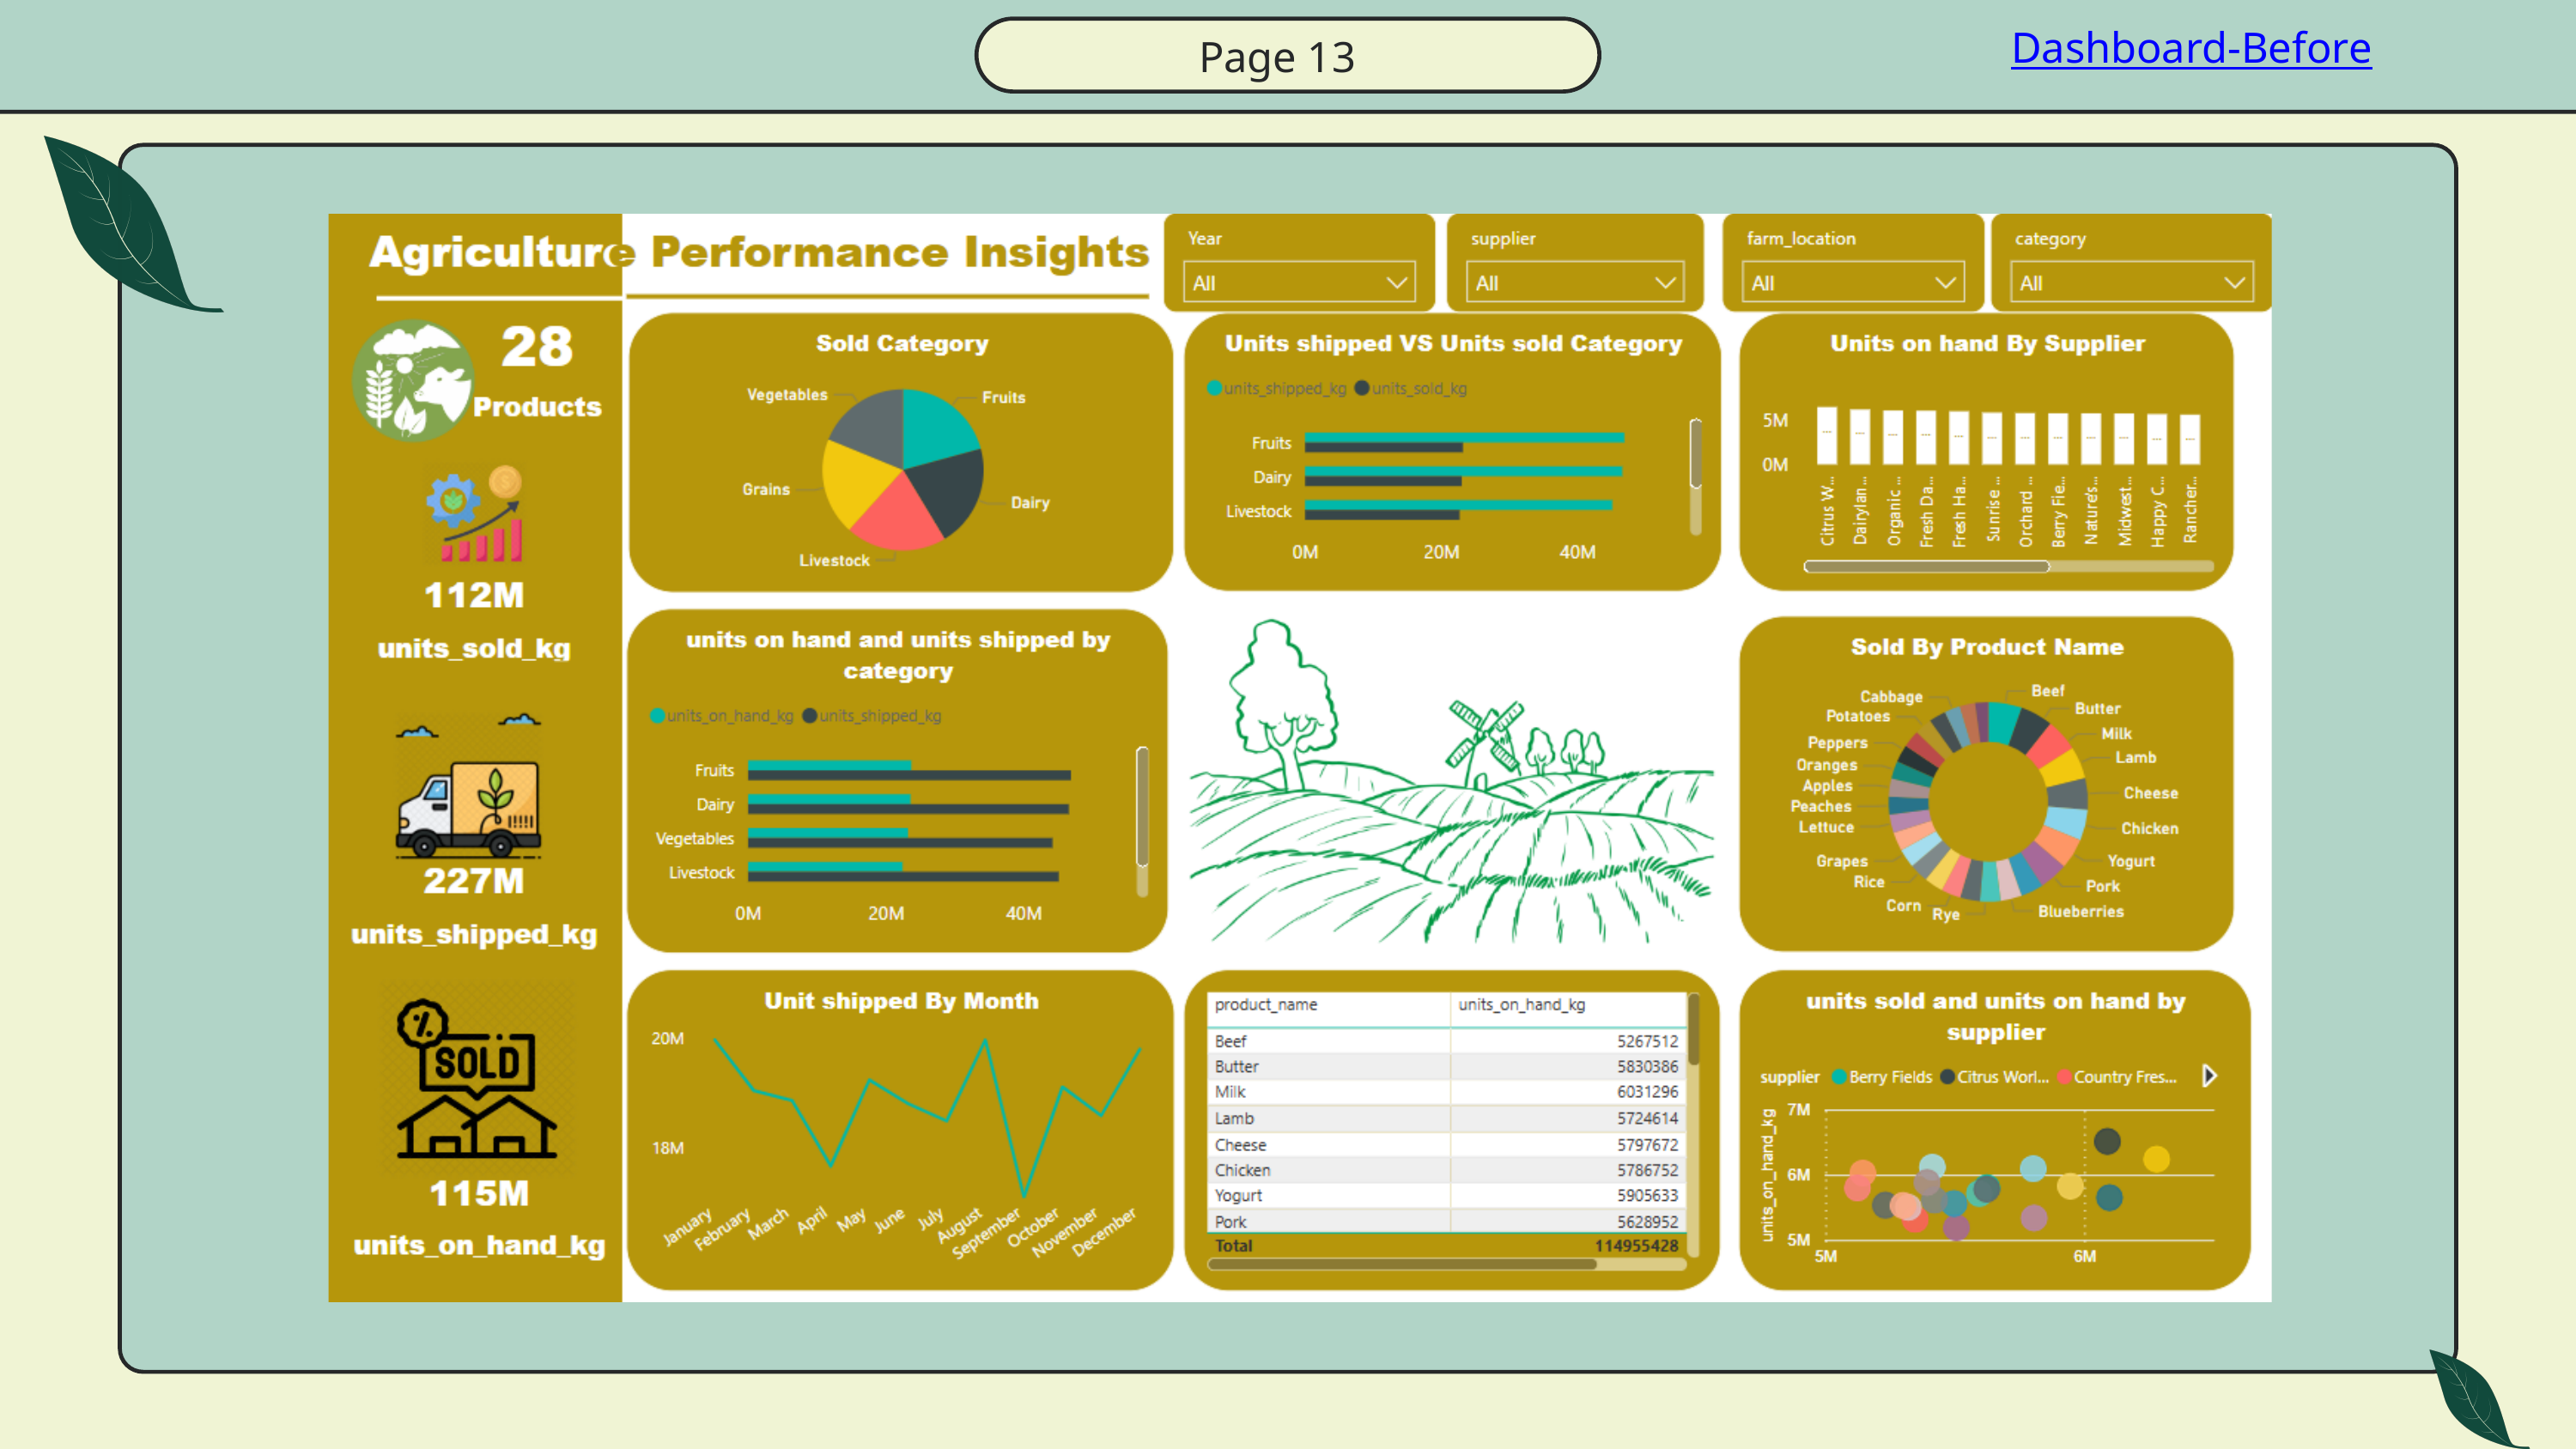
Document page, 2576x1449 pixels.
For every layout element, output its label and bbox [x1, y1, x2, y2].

text_box [44, 136, 224, 312]
text_box [975, 18, 1600, 92]
text_box [0, 0, 2576, 112]
text_box [119, 144, 2457, 1373]
text_box [2429, 1349, 2530, 1449]
